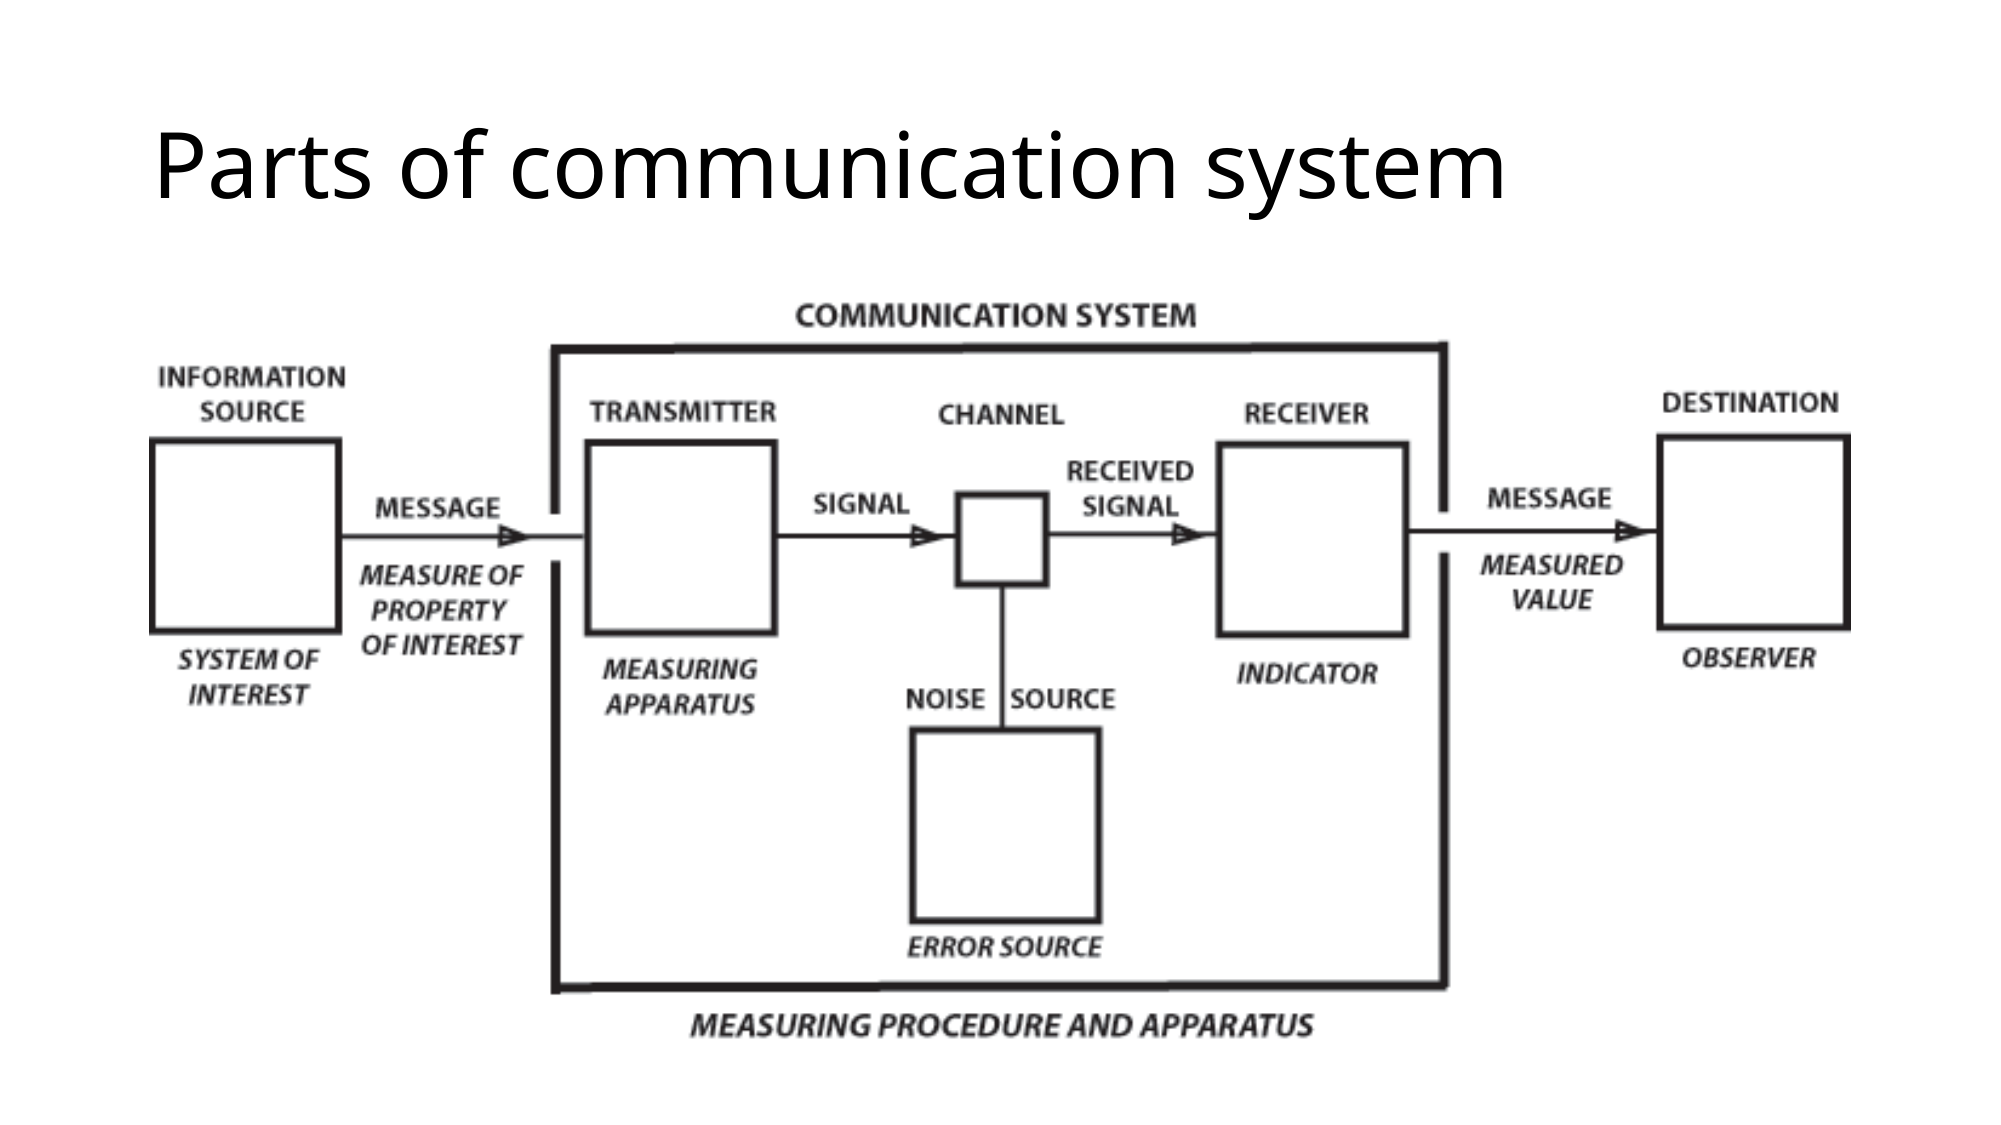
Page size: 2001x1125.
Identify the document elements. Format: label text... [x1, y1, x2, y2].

picture [149, 299, 1851, 1046]
title Parts of communication system [137, 59, 1863, 278]
